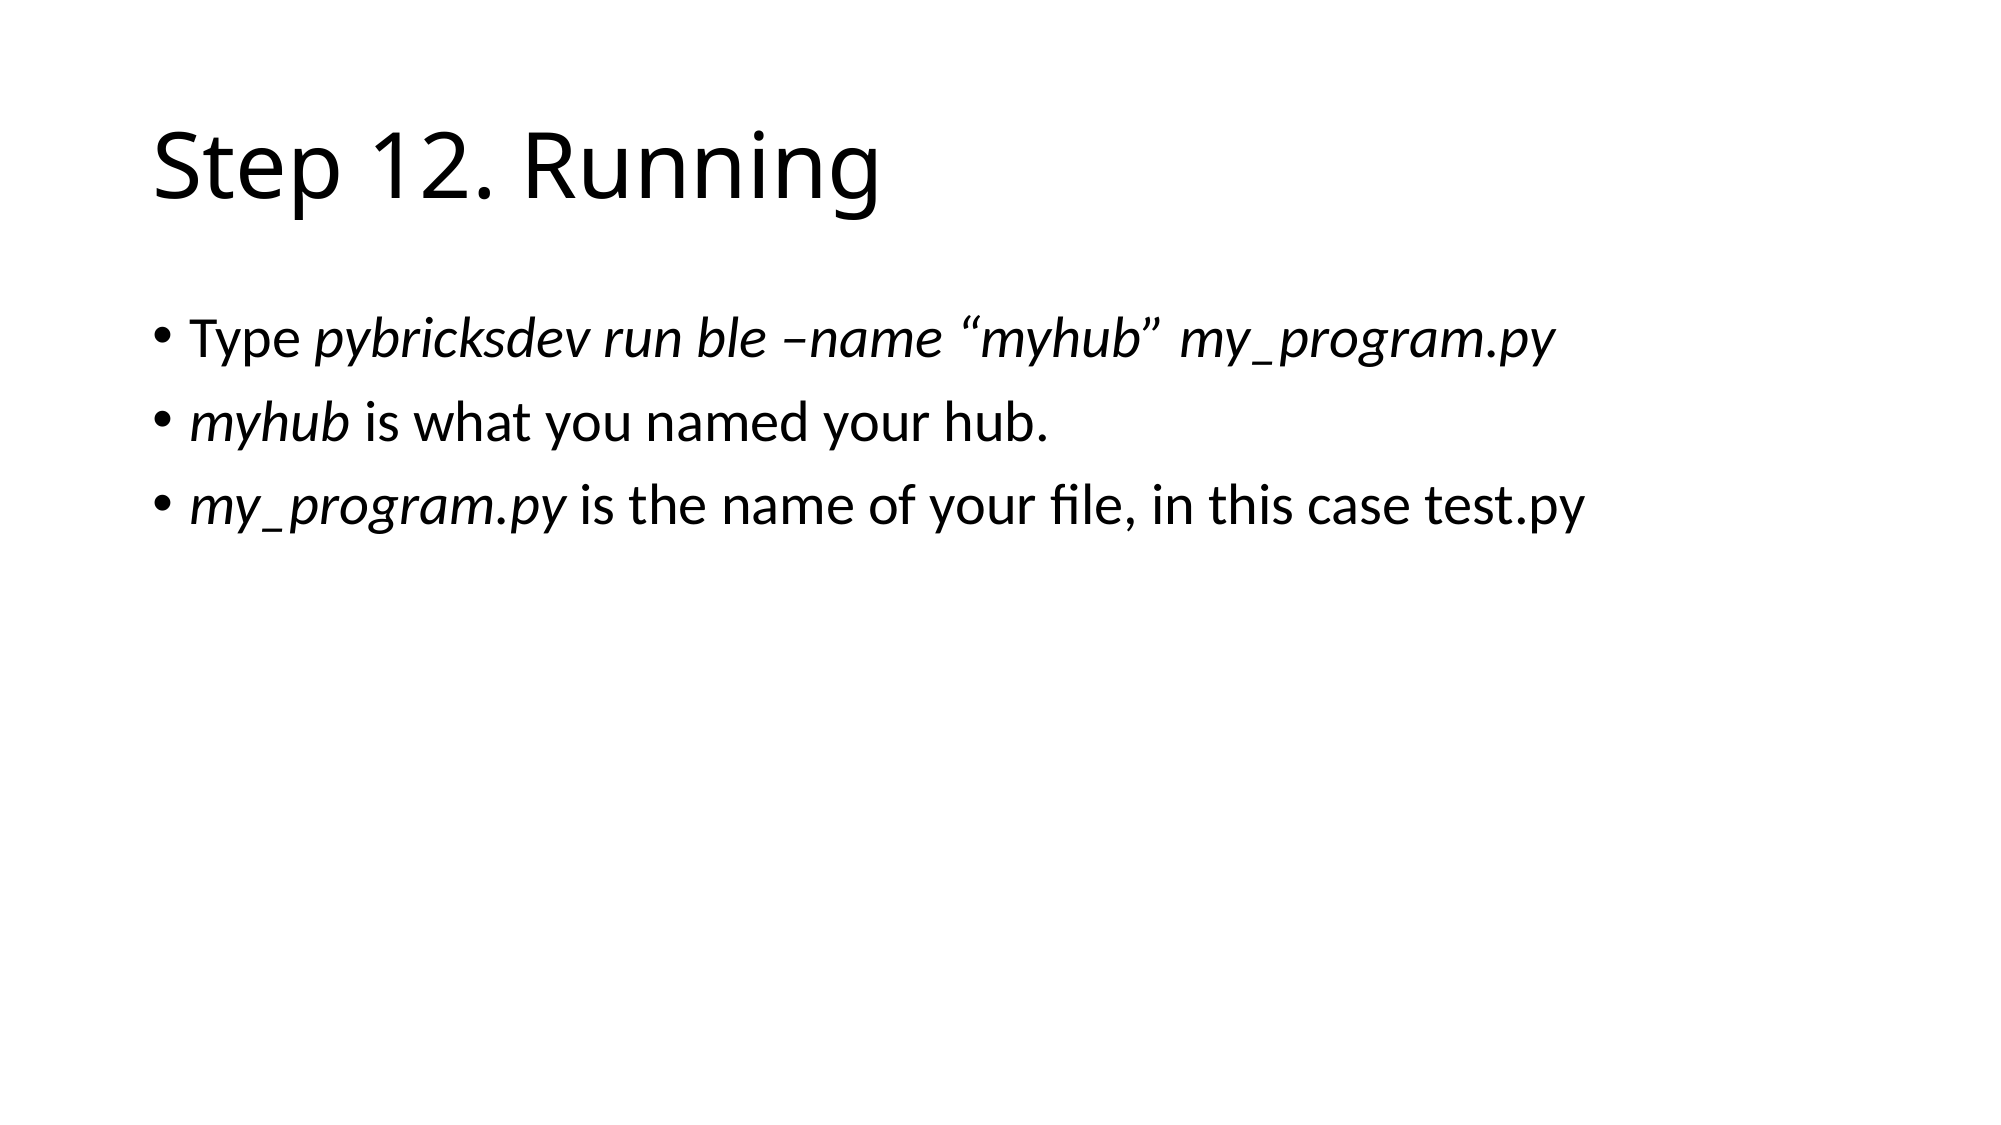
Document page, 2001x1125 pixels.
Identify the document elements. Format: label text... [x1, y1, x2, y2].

list Type pybricksdev run ble –name “myhub” my_program.py myhub is what you named your hub. my_program.py is the name of your file, in this case test.py [137, 299, 1863, 1014]
title Step 12. Running [137, 59, 1863, 278]
